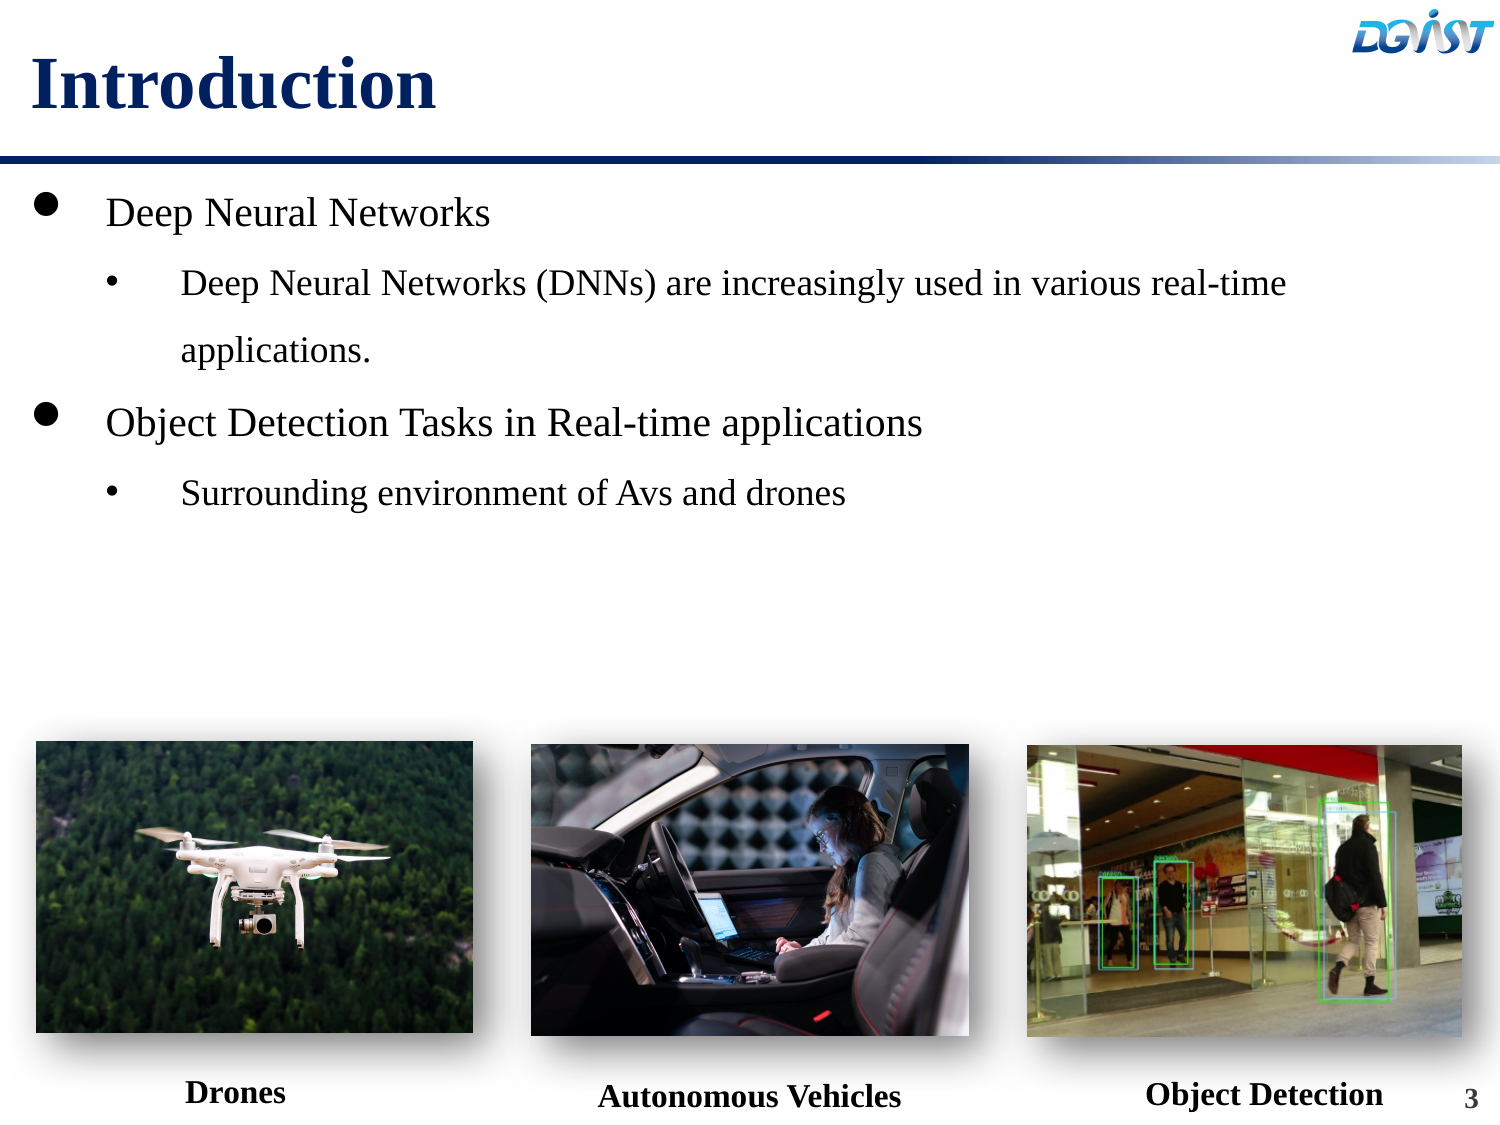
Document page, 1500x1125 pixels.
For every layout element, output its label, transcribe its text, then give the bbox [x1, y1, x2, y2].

text_box Object Detection [1071, 1083, 1459, 1120]
picture [1352, 7, 1494, 55]
text_box [1476, 155, 1500, 165]
text_box Drones [158, 1042, 313, 1118]
text_box Autonomous Vehicles [556, 1046, 944, 1121]
picture [1026, 745, 1462, 1037]
picture [36, 741, 473, 1033]
text_box Introduction [15, 19, 1440, 139]
text_box 3 [1459, 1072, 1494, 1118]
text_box Deep Neural Networks Deep Neural Networks (DNNs) are increasingly used in various real-time applications. Object Detection Tasks in Real-time applications Surrounding environment of Avs and drones [15, 152, 1476, 588]
text_box [0, 155, 15, 165]
picture [531, 744, 969, 1036]
